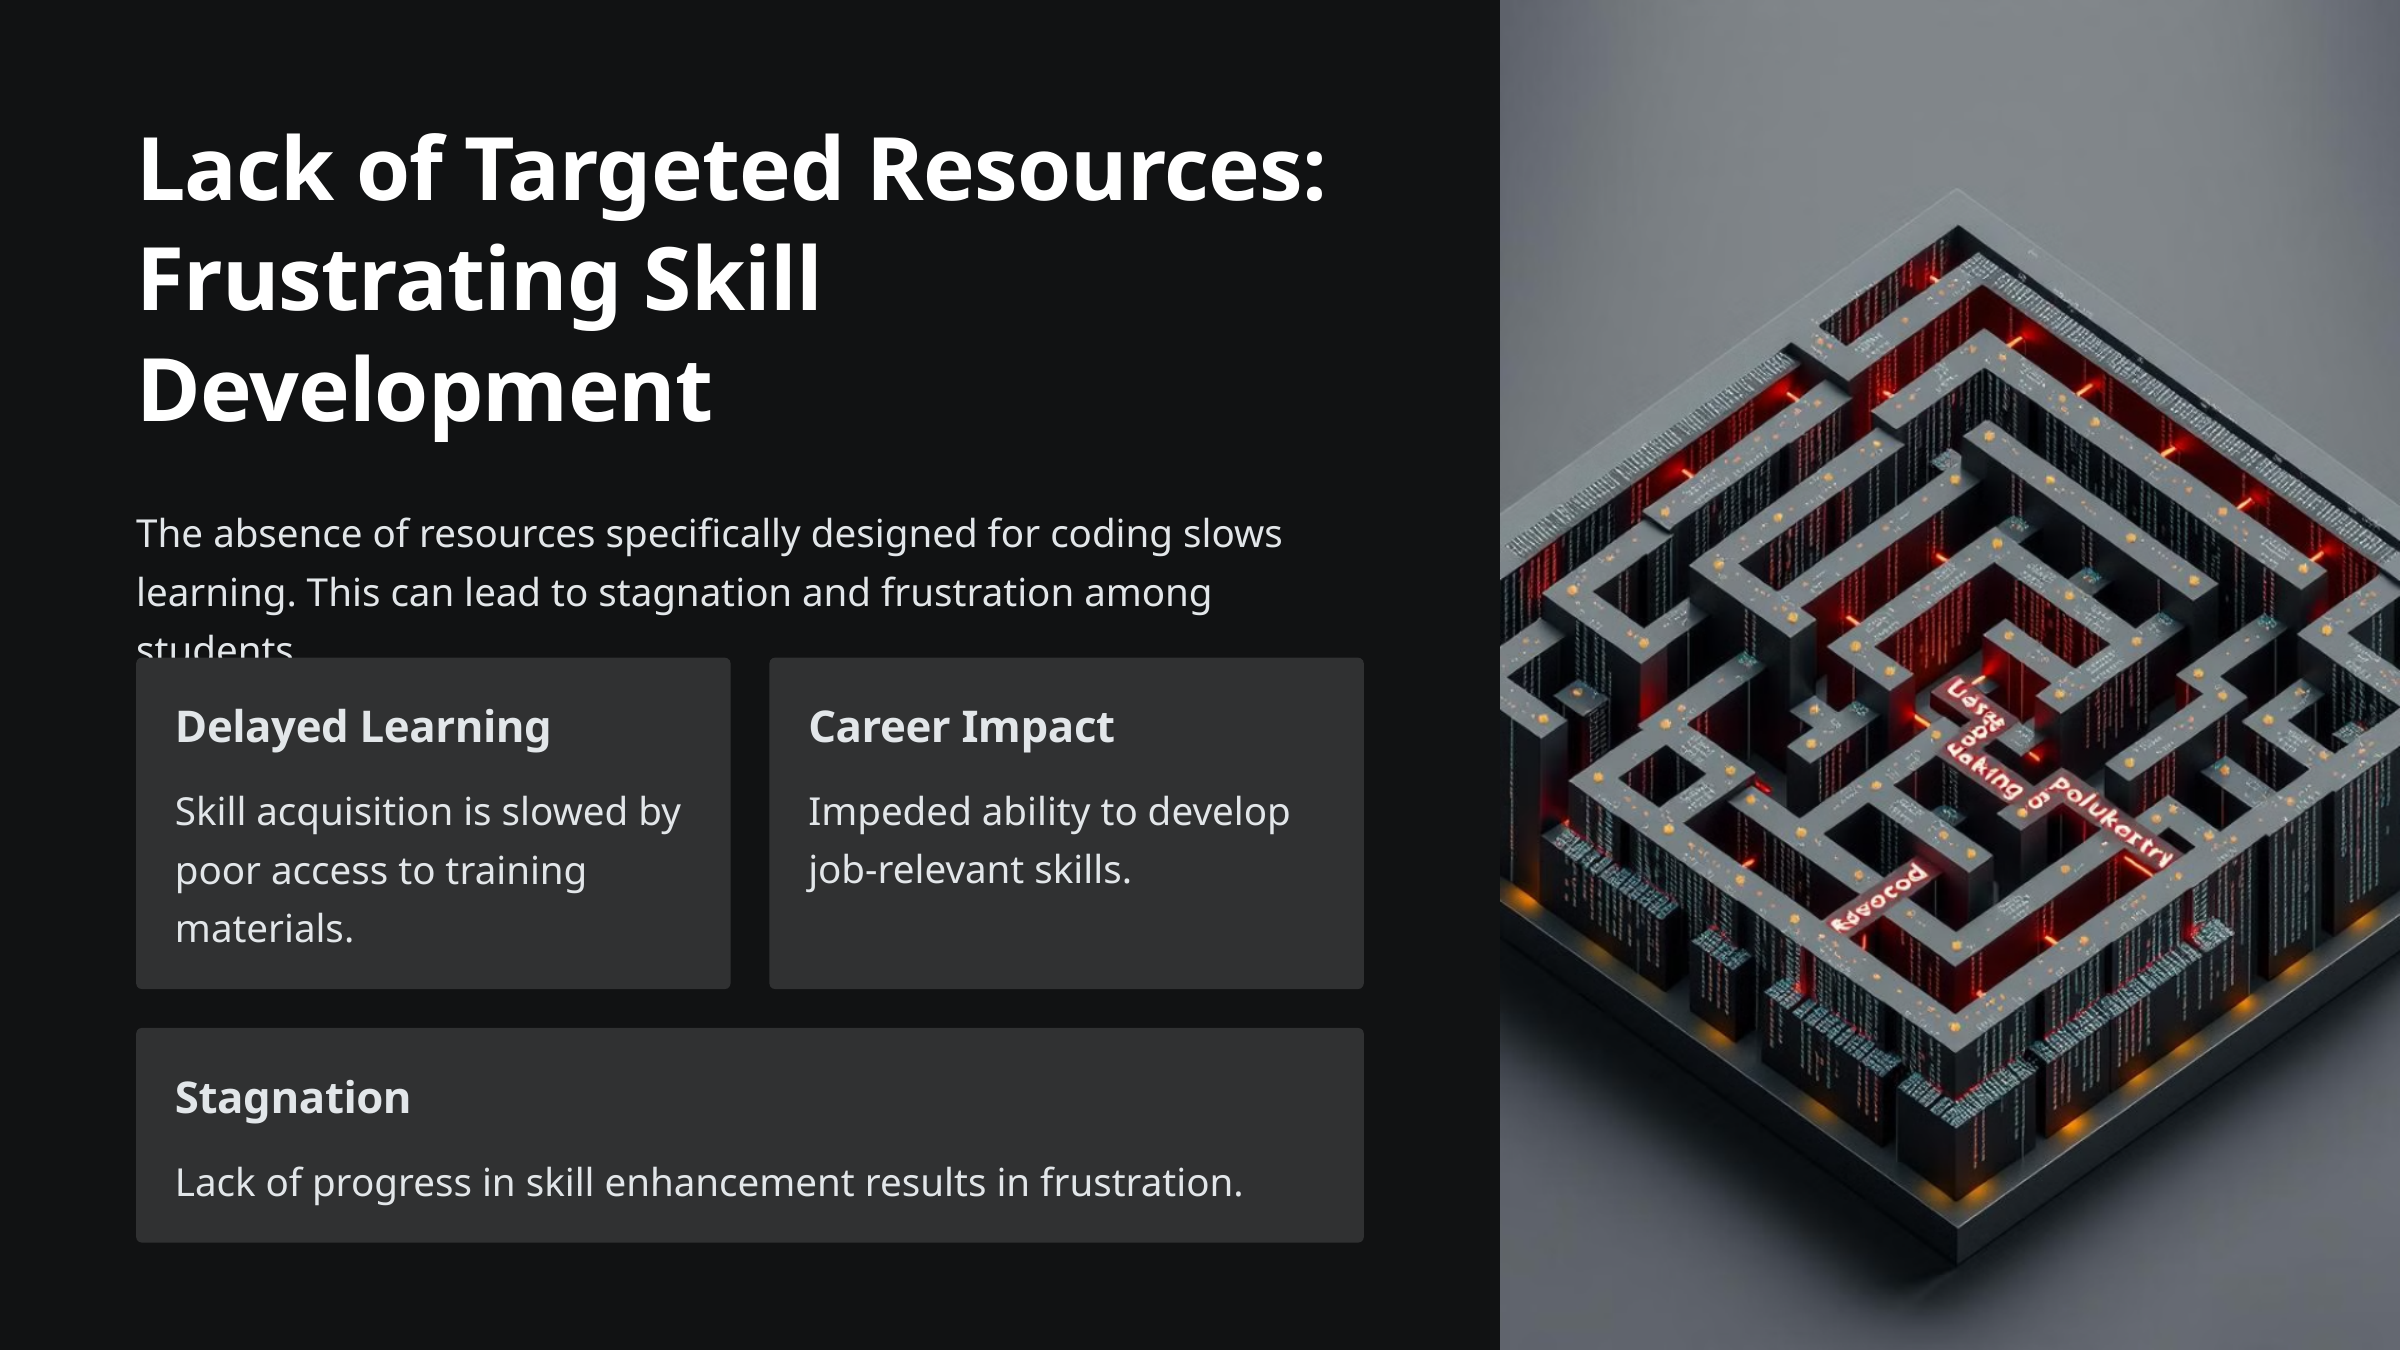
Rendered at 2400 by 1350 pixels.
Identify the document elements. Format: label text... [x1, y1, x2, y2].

text_box Skill acquisition is slowed by poor access to training materials. [174, 775, 692, 951]
text_box Lack of Targeted Resources: Frustrating Skill Development [136, 107, 1364, 439]
text_box Delayed Learning [174, 696, 618, 752]
text_box [769, 657, 1364, 990]
text_box [136, 1027, 1364, 1243]
text_box Stagnation [174, 1066, 618, 1122]
text_box [136, 657, 731, 990]
text_box Impeded ability to develop job-relevant skills. [808, 775, 1325, 892]
text_box Career Impact [808, 696, 1251, 752]
text_box The absence of resources specifically designed for coding slows learning. This can lead to stagnation and frustration among students. [136, 497, 1364, 614]
text_box Lack of progress in skill enhancement results in frustration. [174, 1145, 1325, 1204]
picture [1499, 0, 2400, 1350]
